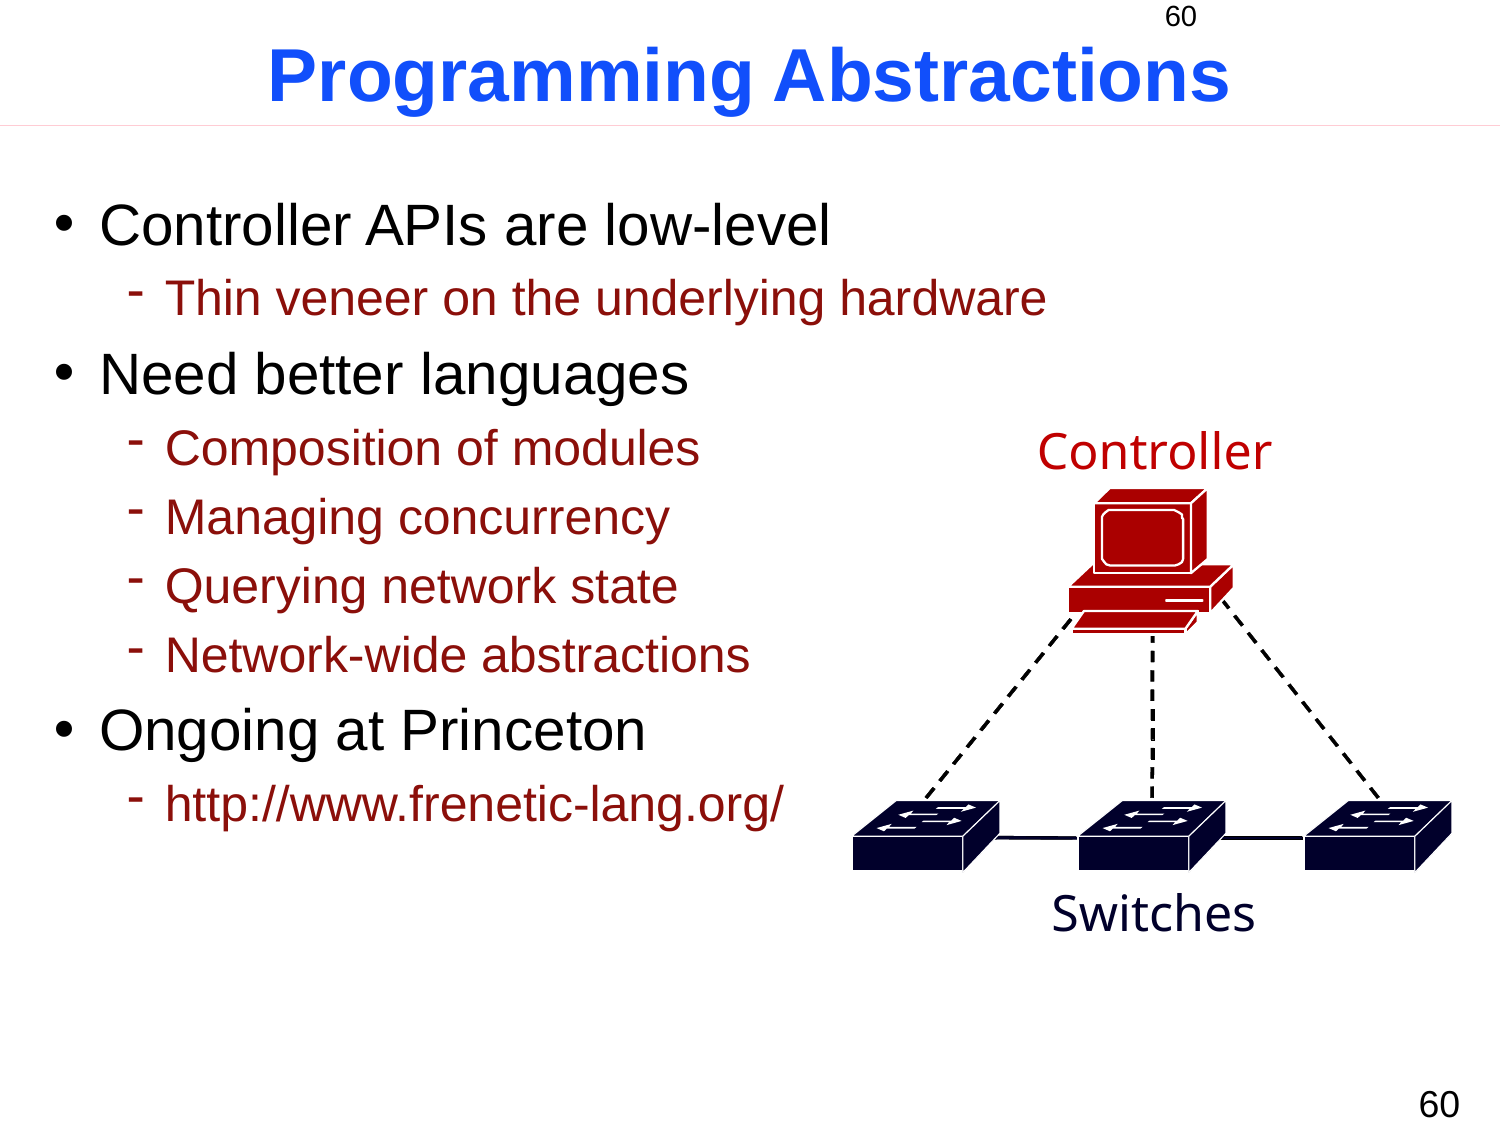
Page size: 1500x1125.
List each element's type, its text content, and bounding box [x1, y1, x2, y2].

title Programming Abstractions [0, 24, 1500, 125]
slide_number 60 [1149, 0, 1500, 50]
text_box Switches [1036, 882, 1272, 949]
list Controller APIs are low-level Thin veneer on the underlying hardware Need better languages Composition of modules Managing concurrency Querying network state Network-wide abstractions Ongoing at Princeton http://www.frenetic-lang.org/ [37, 187, 1475, 1086]
text_box Controller [1022, 411, 1288, 485]
picture [849, 486, 1455, 875]
